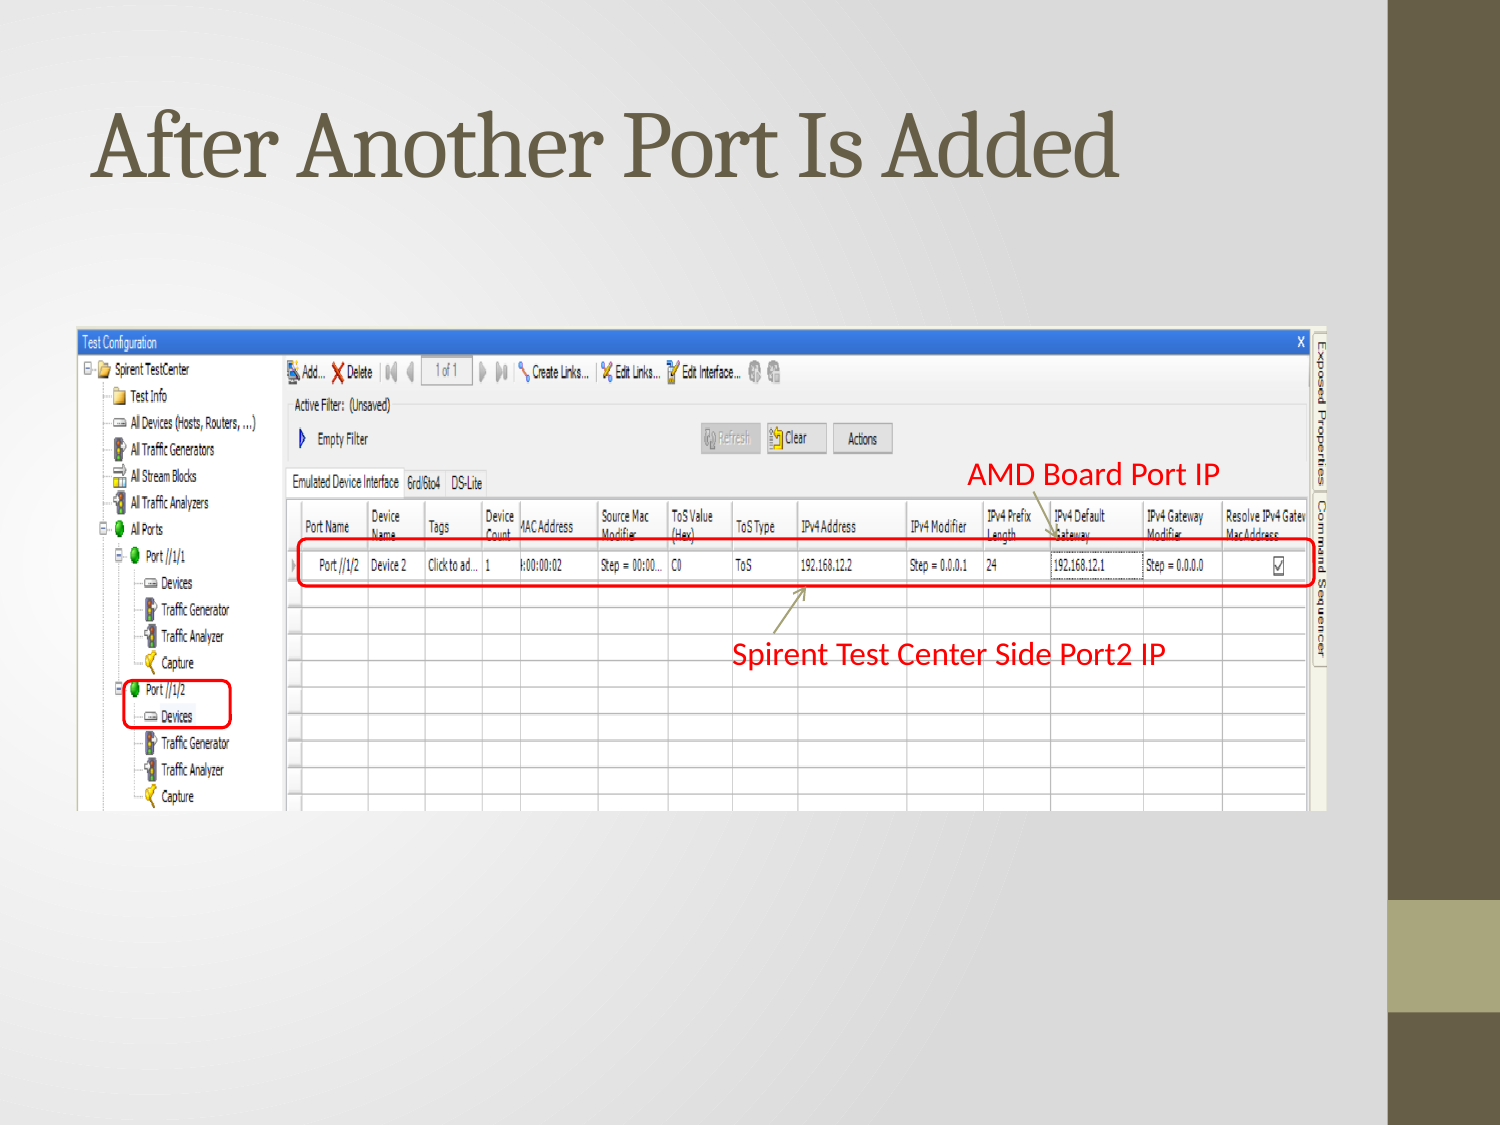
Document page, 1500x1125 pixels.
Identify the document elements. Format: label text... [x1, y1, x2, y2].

title After Another Port Is Added [75, 45, 1325, 233]
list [76, 325, 1328, 812]
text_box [1032, 491, 1058, 540]
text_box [773, 585, 807, 634]
